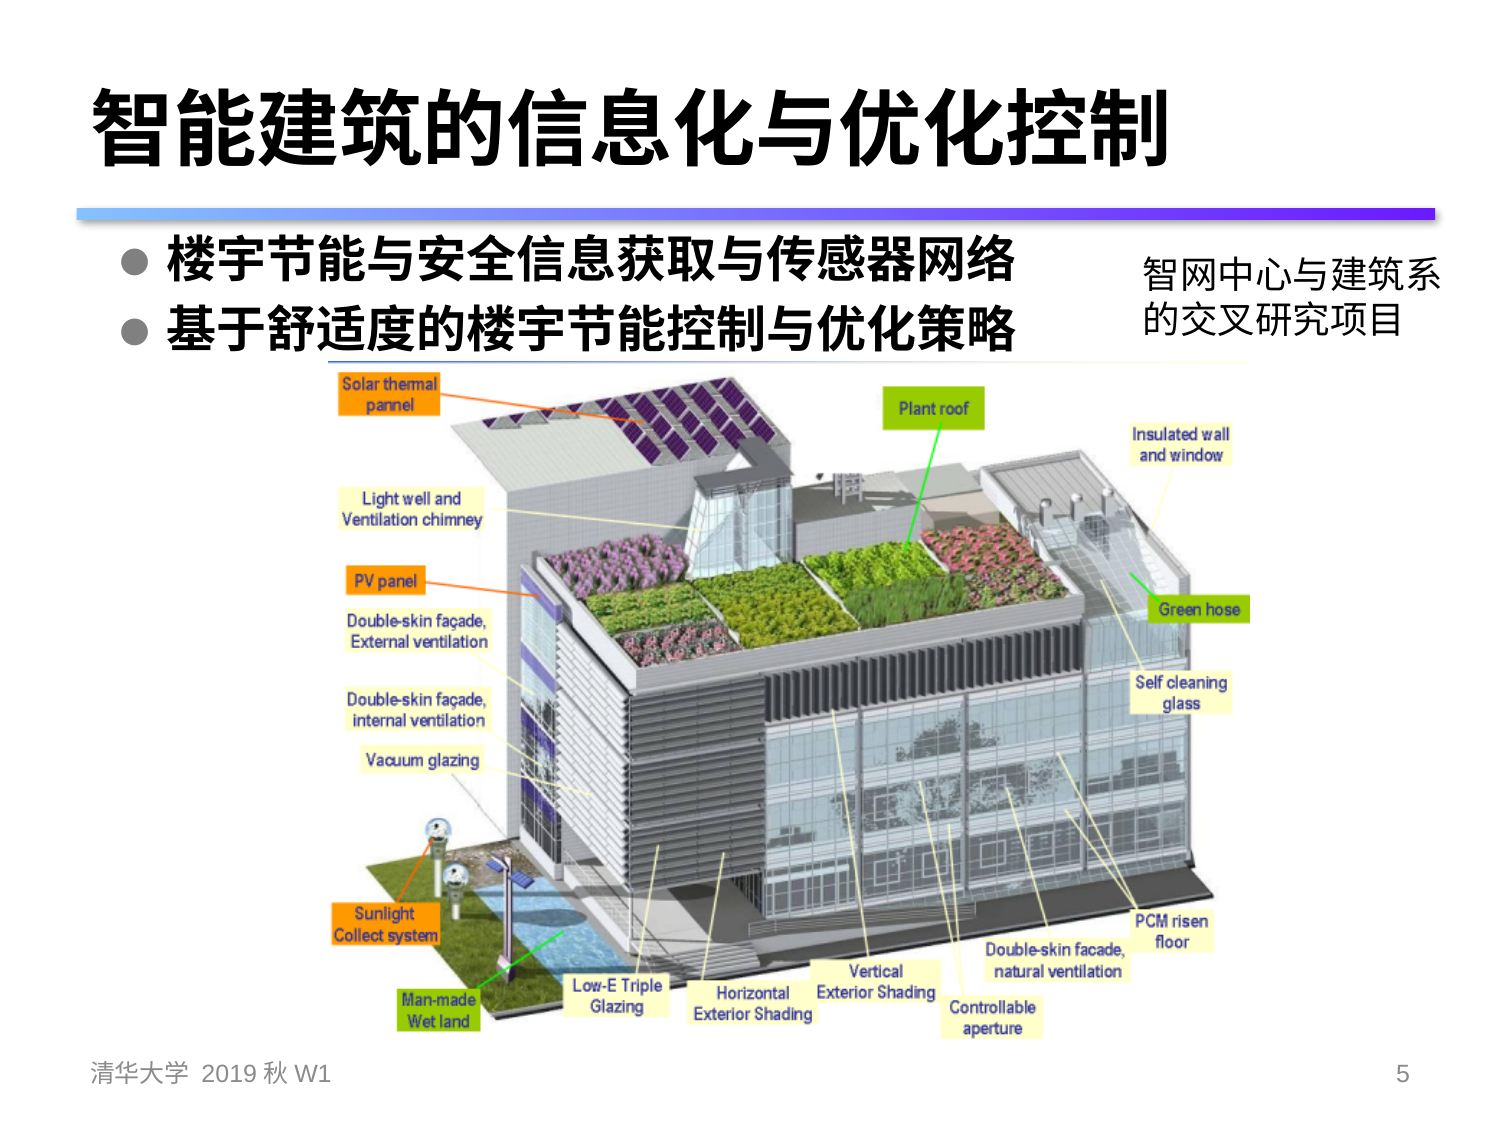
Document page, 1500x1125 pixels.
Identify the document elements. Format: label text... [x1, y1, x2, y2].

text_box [243, 209, 247, 219]
text_box 智网中心与建筑系的交叉研究项目 [1128, 243, 1459, 349]
text_box [418, 209, 422, 219]
title 智能建筑的信息化与优化控制 [75, 45, 1425, 209]
picture [328, 360, 1251, 1043]
slide_number 清华大学 2019秋W1 [75, 1042, 425, 1103]
slide_number 5 [1074, 1042, 1425, 1103]
list 楼宇节能与安全信息获取与传感器网络 基于舒适度的楼宇节能控制与优化策略 [29, 219, 1483, 421]
